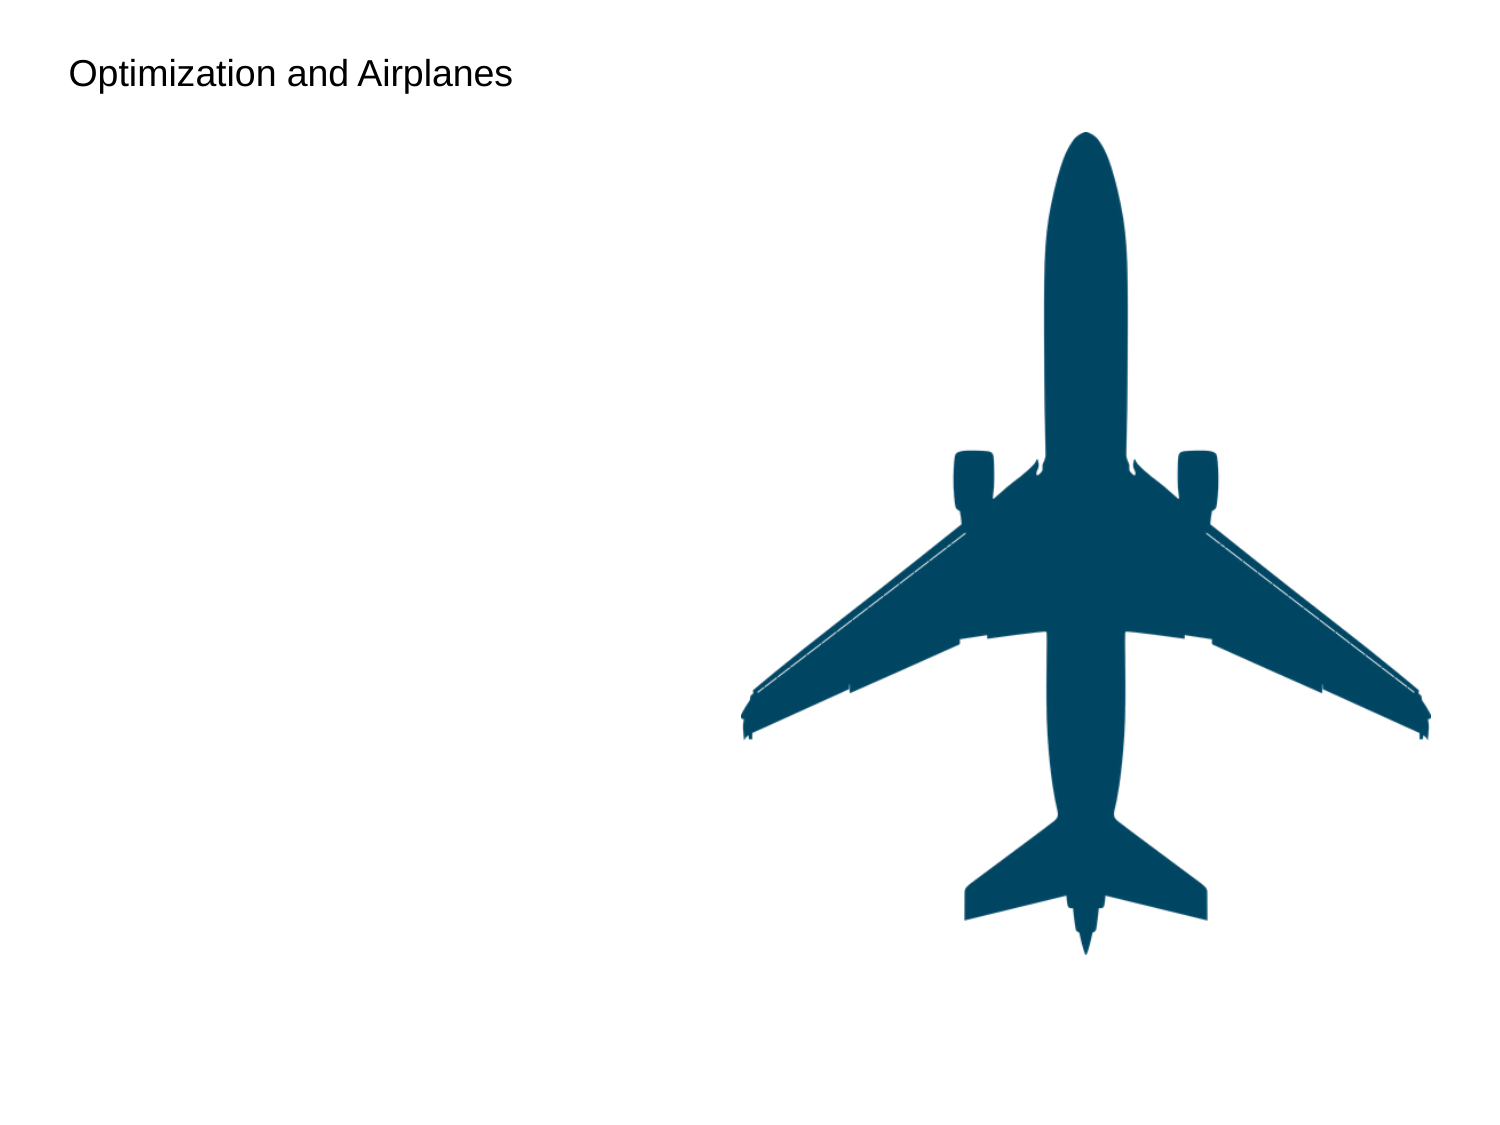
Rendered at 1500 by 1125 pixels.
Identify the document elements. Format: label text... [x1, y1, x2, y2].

text_box Optimization and Airplanes [53, 41, 588, 101]
picture [1088, 132, 1431, 714]
picture [741, 132, 1083, 714]
picture [741, 632, 1431, 955]
